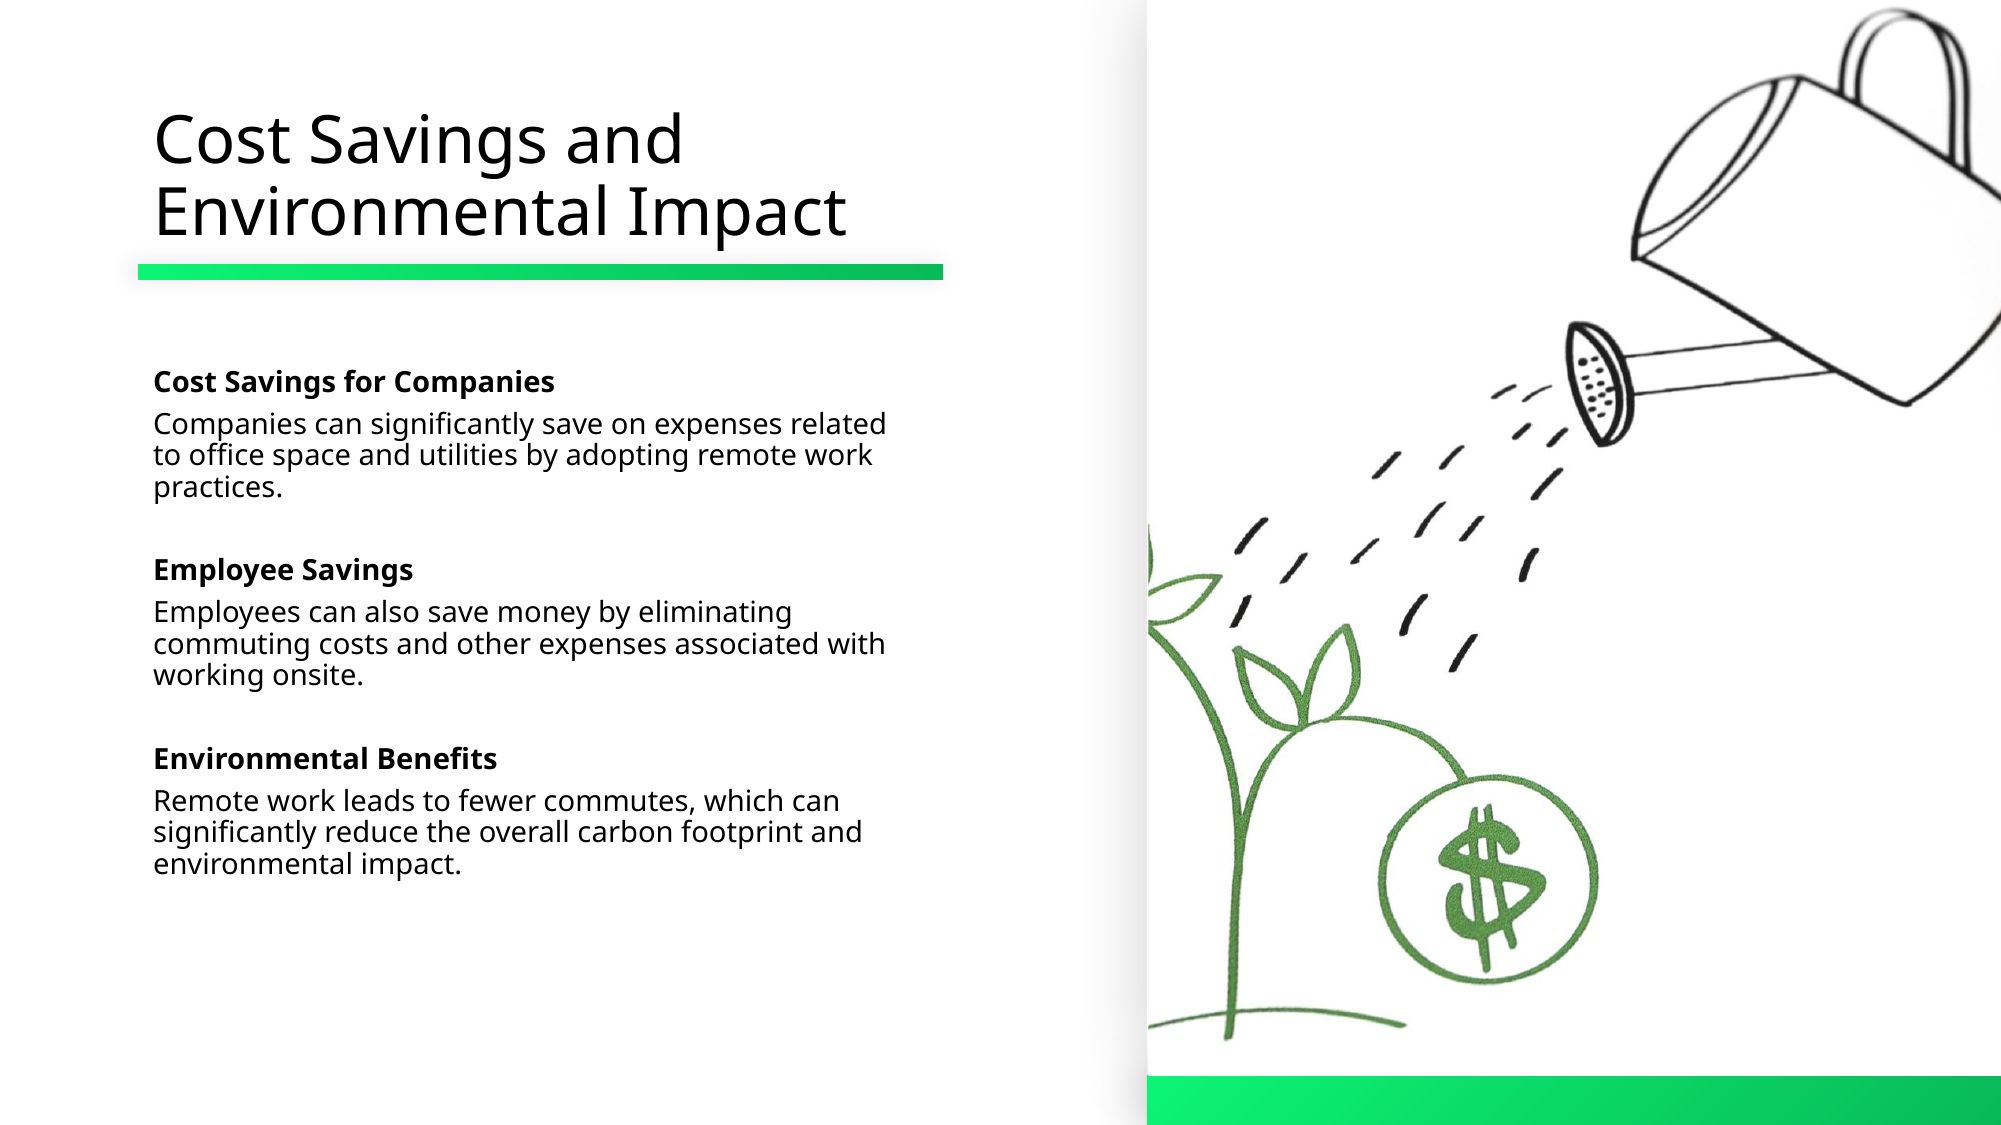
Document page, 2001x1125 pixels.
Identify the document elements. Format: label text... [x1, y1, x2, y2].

picture [1148, 0, 2001, 1076]
title Cost Savings and Environmental Impact [138, 95, 1010, 262]
list Cost Savings for Companies Companies can significantly save on expenses related to office space and utilities by adopting remote work practices. Employee Savings Employees can also save money by eliminating commuting costs and other expenses associated with working onsite. Environmental Benefits Remote work leads to fewer commutes, which can significantly reduce the overall carbon footprint and environmental impact. [138, 359, 931, 967]
